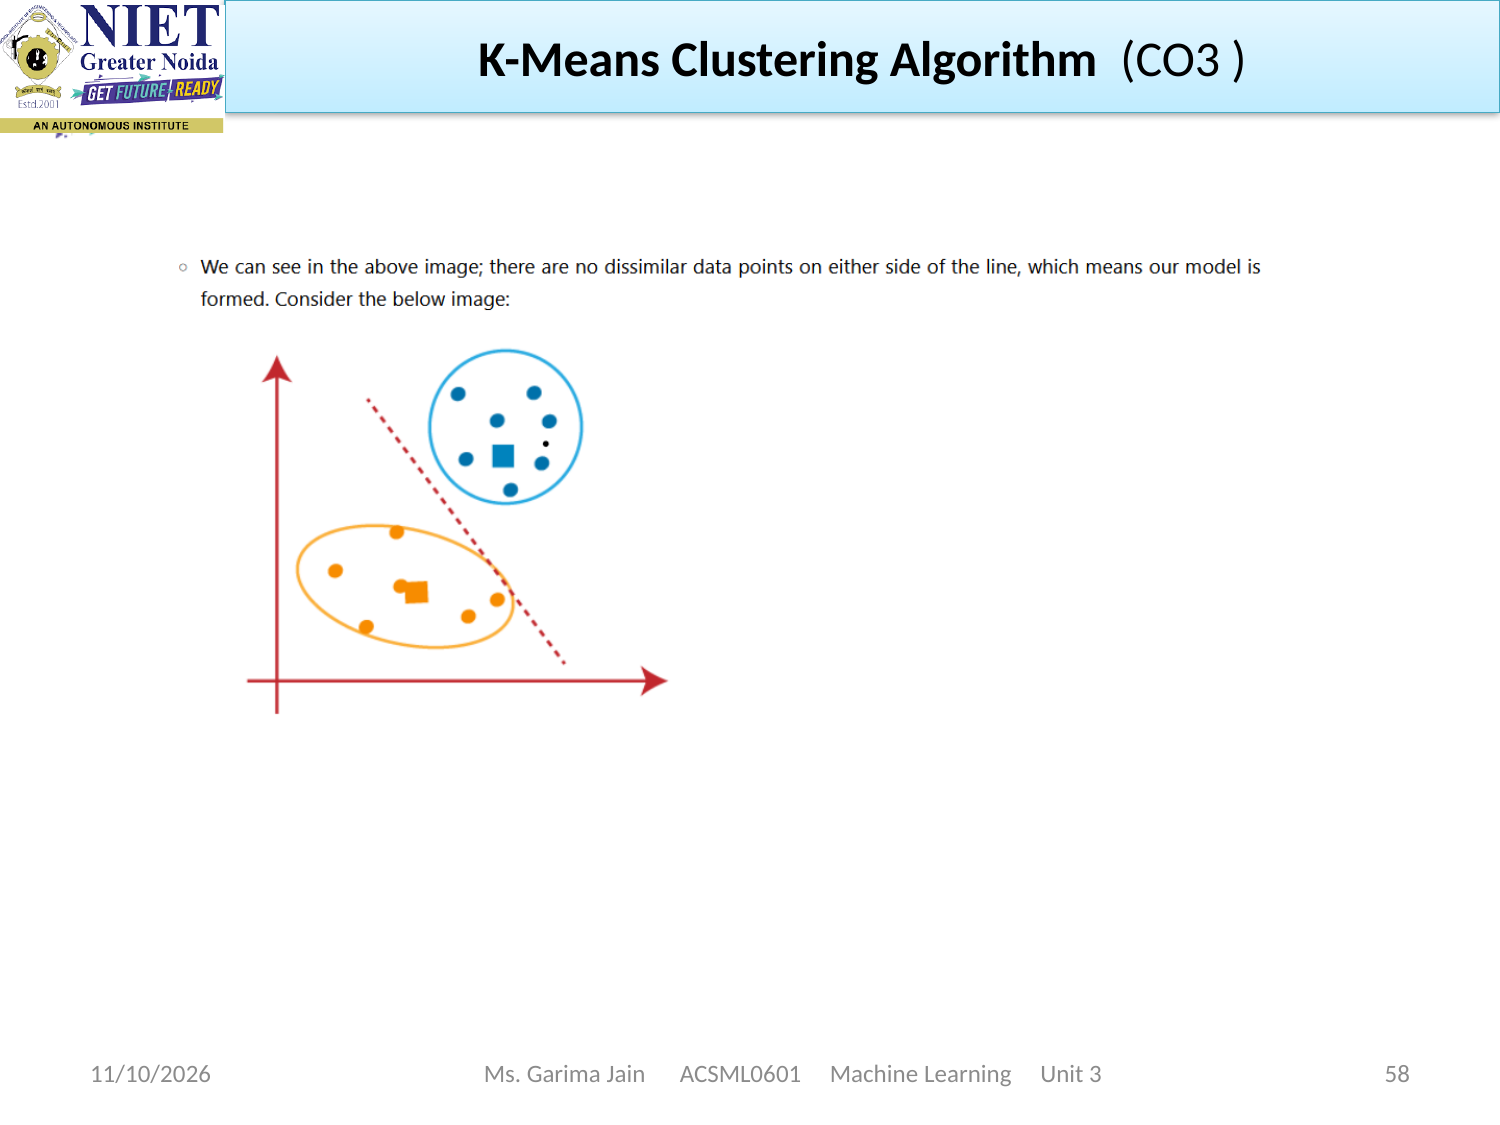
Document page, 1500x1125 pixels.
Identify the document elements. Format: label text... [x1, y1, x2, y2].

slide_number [75, 1042, 425, 1103]
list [149, 237, 1283, 741]
slide_number 58 [1138, 1042, 1425, 1103]
footer Ms. Garima Jain ACSML0601 Machine Learning Unit 3 [450, 1042, 1138, 1103]
picture [0, 0, 238, 151]
text_box K-Means Clustering Algorithm (CO3 ) [238, 0, 1500, 113]
